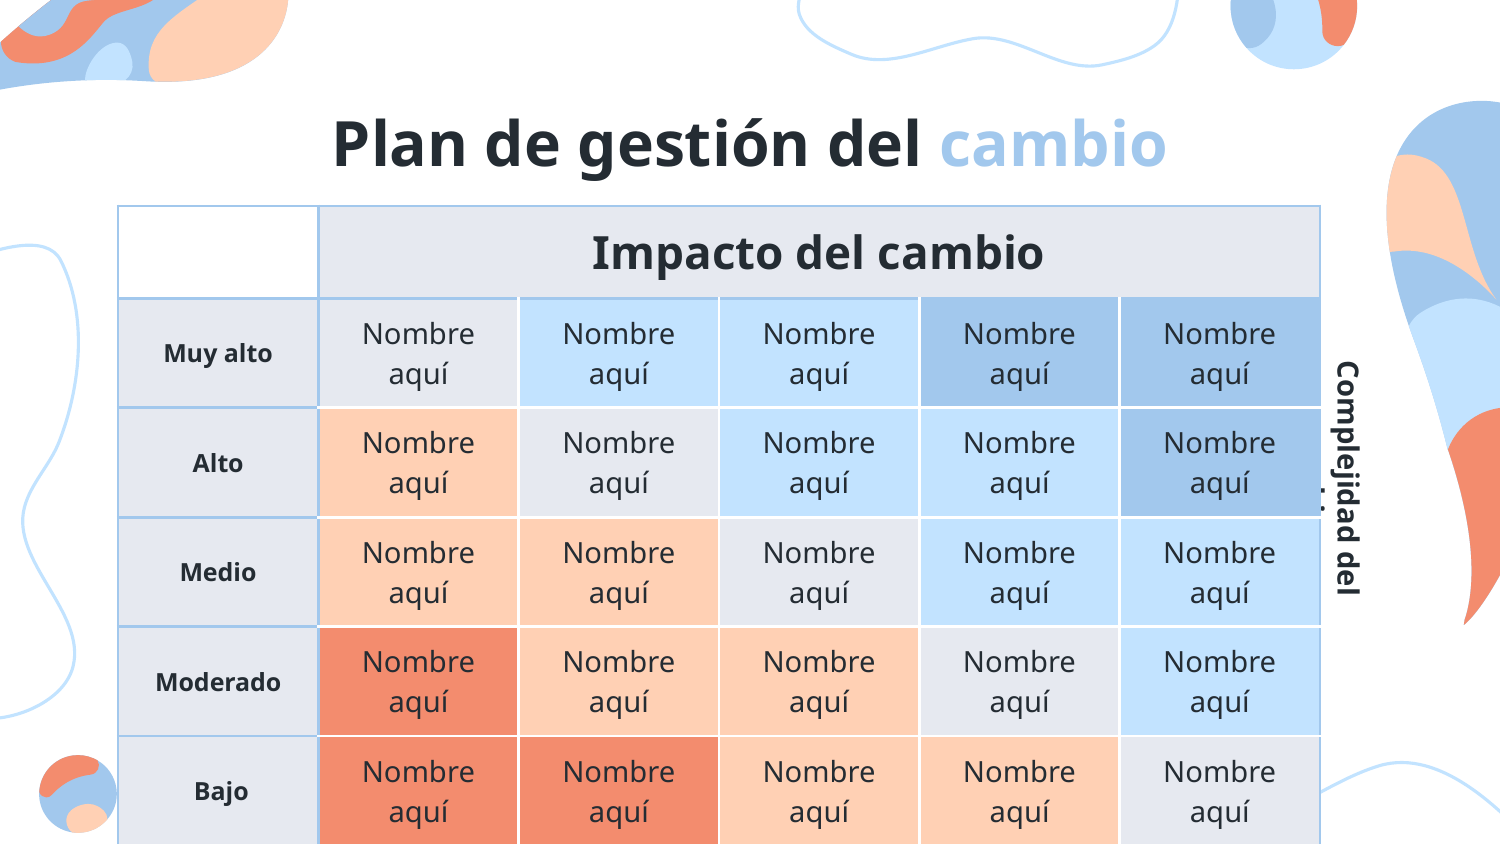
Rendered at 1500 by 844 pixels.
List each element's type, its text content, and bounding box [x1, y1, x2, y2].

table_cell Moderado [119, 628, 317, 735]
table_cell Nombre aquí [1121, 737, 1319, 844]
table_cell Nombre aquí [520, 409, 718, 516]
table_cell Nombre aquí [320, 737, 517, 844]
table_cell Nombre aquí [1121, 628, 1319, 735]
table_cell Nombre aquí [320, 628, 517, 735]
table_cell Nombre aquí [921, 409, 1118, 516]
table_cell Alto [119, 409, 317, 516]
table_cell Nombre aquí [520, 519, 718, 625]
table_cell Nombre aquí [720, 519, 918, 625]
table_cell Bajo [119, 737, 317, 844]
table_cell Nombre aquí [1121, 300, 1319, 406]
table_cell Nombre aquí [320, 519, 517, 625]
table_cell Nombre aquí [520, 300, 718, 406]
table_cell Nombre aquí [720, 628, 918, 735]
table_cell Nombre aquí [921, 628, 1118, 735]
table_cell Nombre aquí [520, 628, 718, 735]
table_cell Nombre aquí [921, 519, 1118, 625]
text_box Complejidad del cambio [1321, 295, 1382, 662]
table_cell Nombre aquí [1121, 409, 1319, 516]
table_cell Nombre aquí [720, 409, 918, 516]
table_cell Muy alto [119, 300, 317, 406]
table_cell Nombre aquí [720, 737, 918, 844]
table_cell Nombre aquí [520, 737, 718, 844]
table_cell Nombre aquí [1121, 519, 1319, 625]
table_header Impacto del cambio [320, 207, 1319, 297]
table_cell Medio [119, 519, 317, 625]
table_cell Nombre aquí [320, 409, 517, 516]
table_header [119, 207, 317, 297]
table_cell Nombre aquí [921, 300, 1118, 406]
table_cell Nombre aquí [320, 300, 517, 406]
table_cell Nombre aquí [720, 300, 918, 406]
table_cell Nombre aquí [921, 737, 1118, 844]
title Plan de gestión del cambio [118, 88, 1382, 193]
